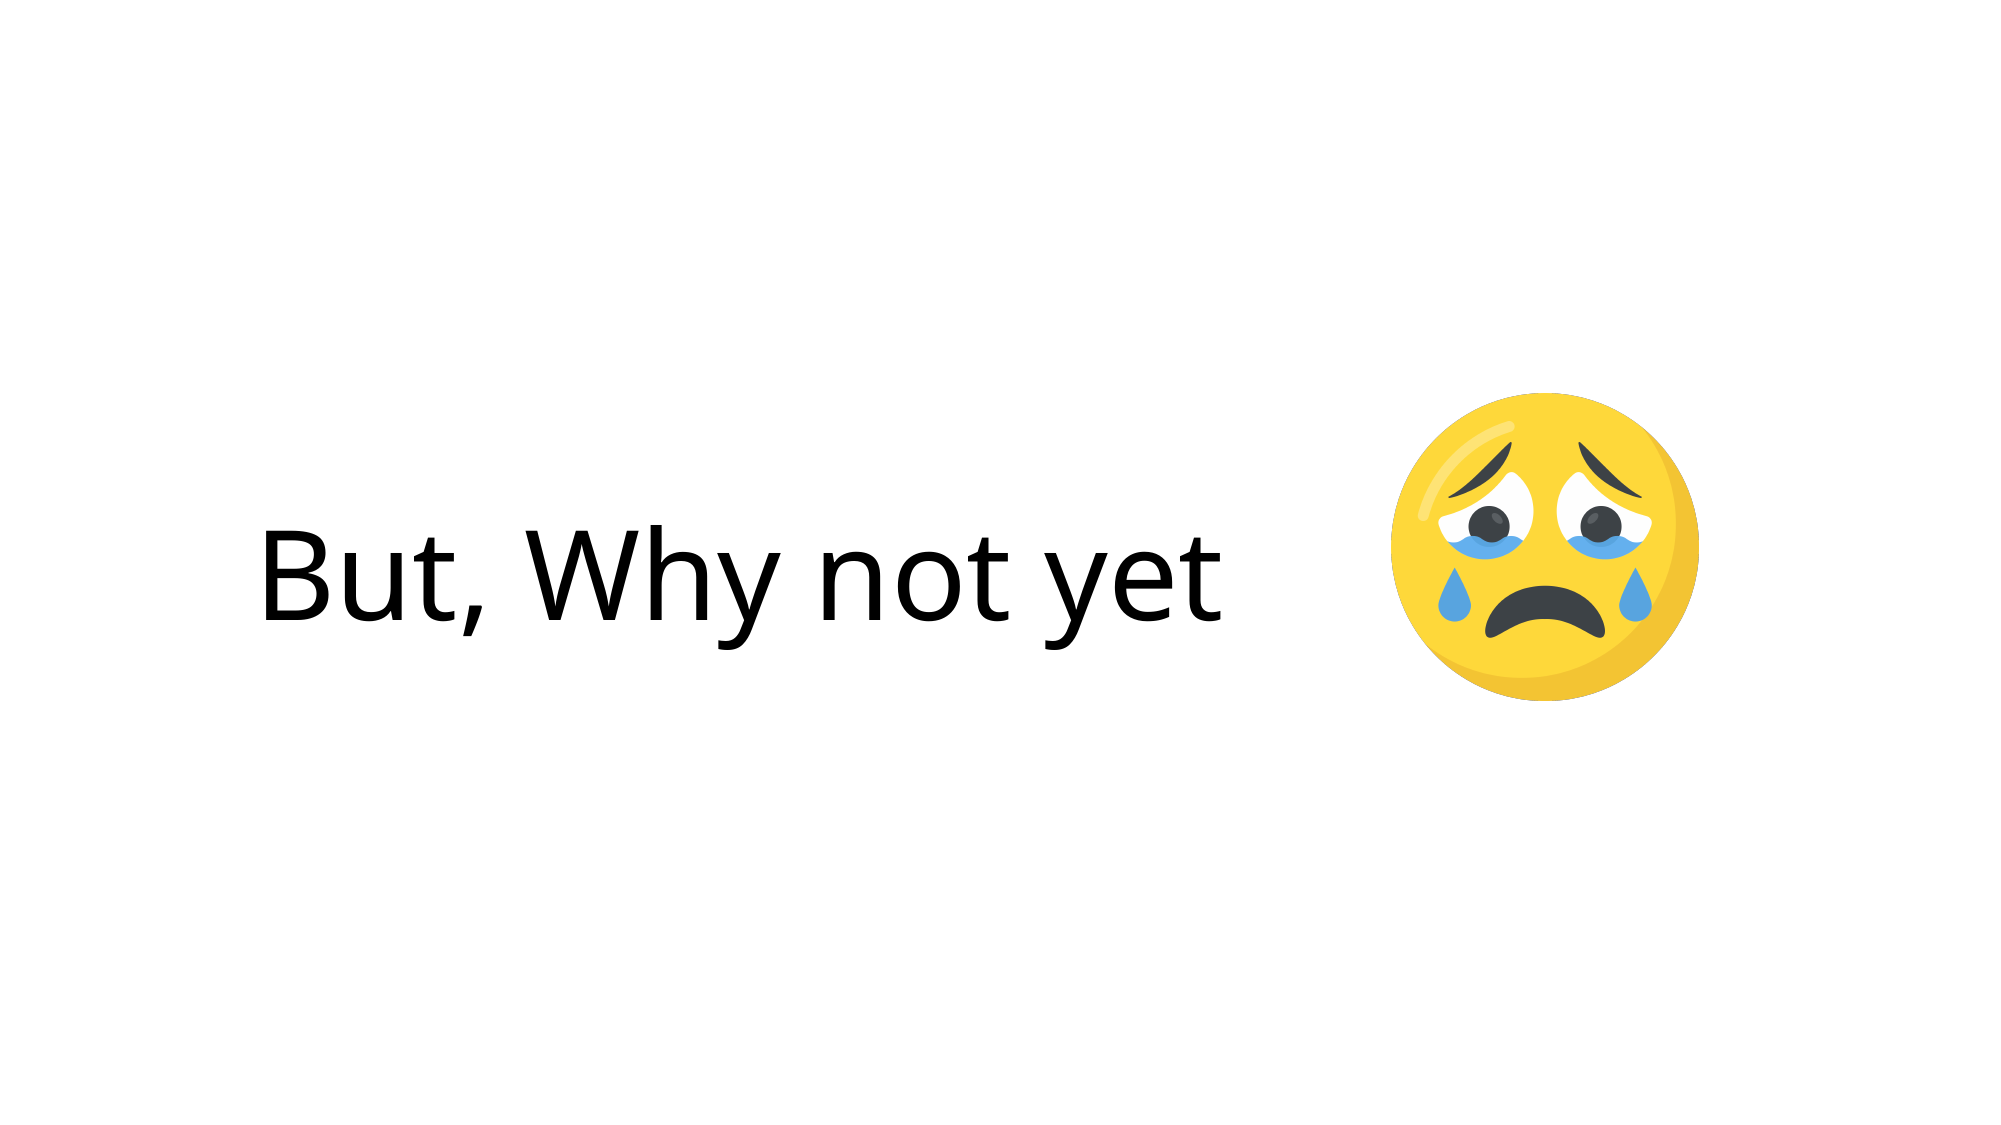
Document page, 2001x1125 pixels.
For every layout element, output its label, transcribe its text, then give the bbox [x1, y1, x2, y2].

text_box But, Why not yet [161, 347, 1317, 655]
picture [1391, 393, 1699, 701]
